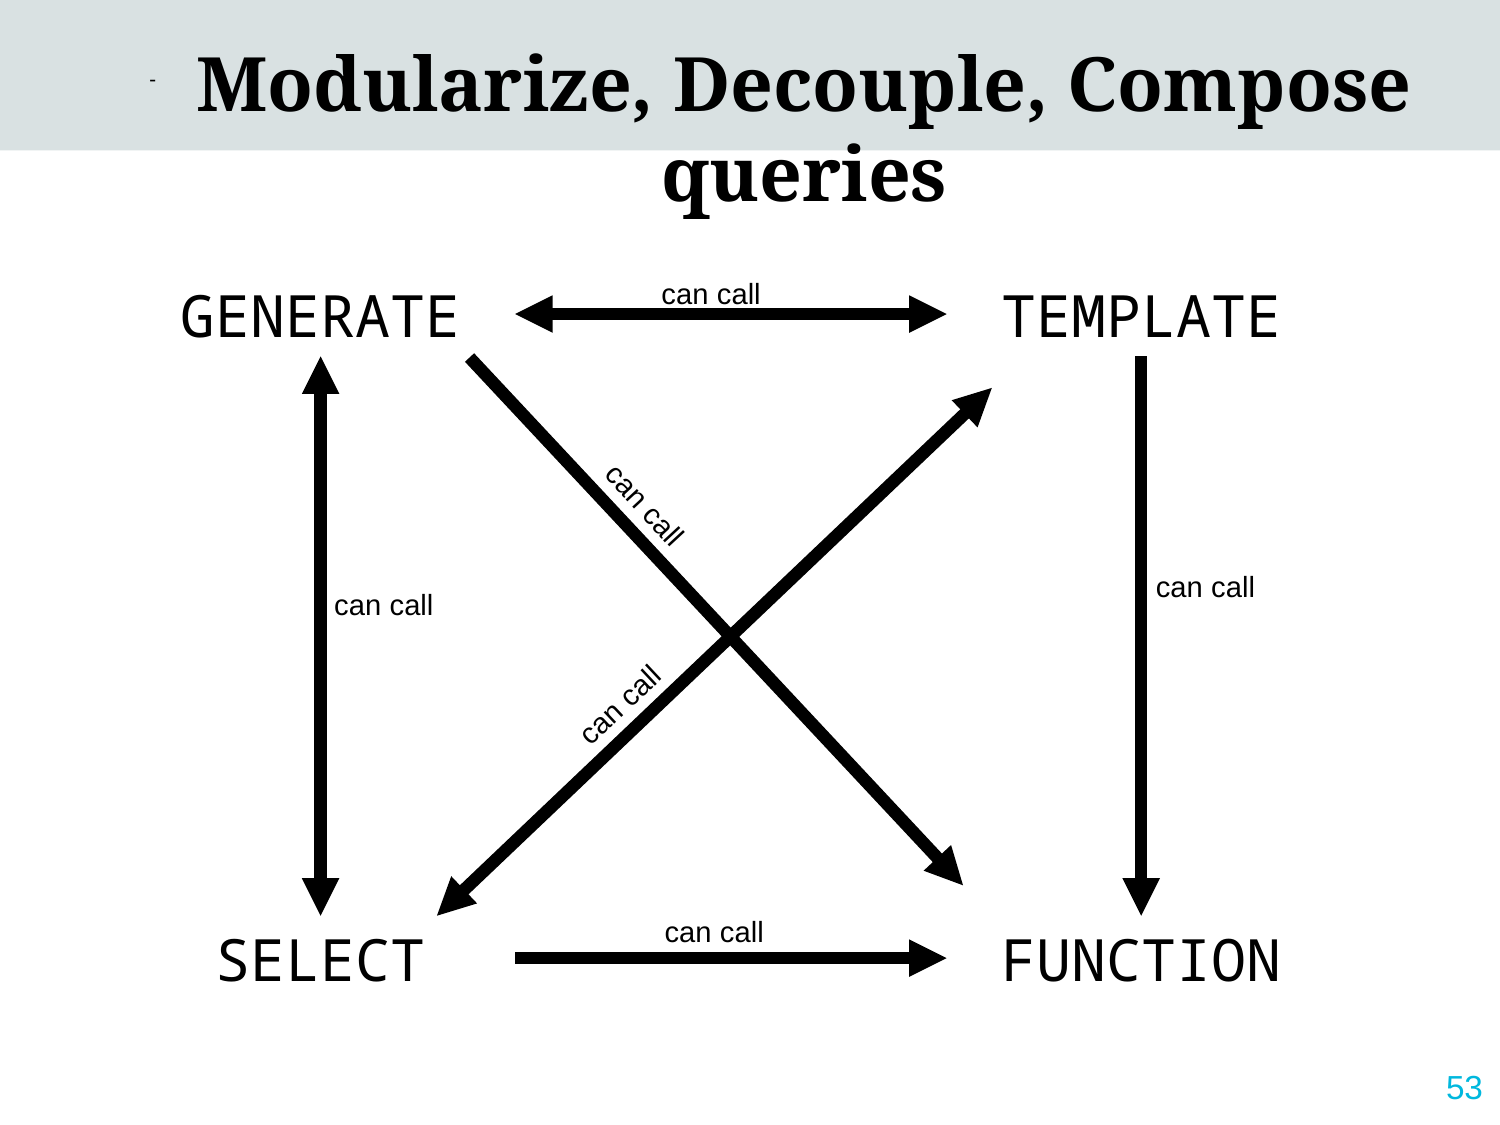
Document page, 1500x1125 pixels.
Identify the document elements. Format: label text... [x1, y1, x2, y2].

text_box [469, 357, 964, 386]
text_box GENERATE [126, 271, 516, 357]
list Modularize, Decouple, Compose queries [101, 36, 1461, 162]
slide_number 53 [1376, 1053, 1484, 1120]
text_box can call [326, 578, 431, 629]
text_box TEMPLATE [946, 271, 1336, 357]
text_box SELECT [126, 915, 516, 1001]
text_box FUNCTION [946, 915, 1336, 1001]
text_box can call [646, 267, 776, 313]
text_box can call [649, 924, 779, 956]
text_box can call [1146, 560, 1271, 611]
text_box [436, 387, 992, 916]
